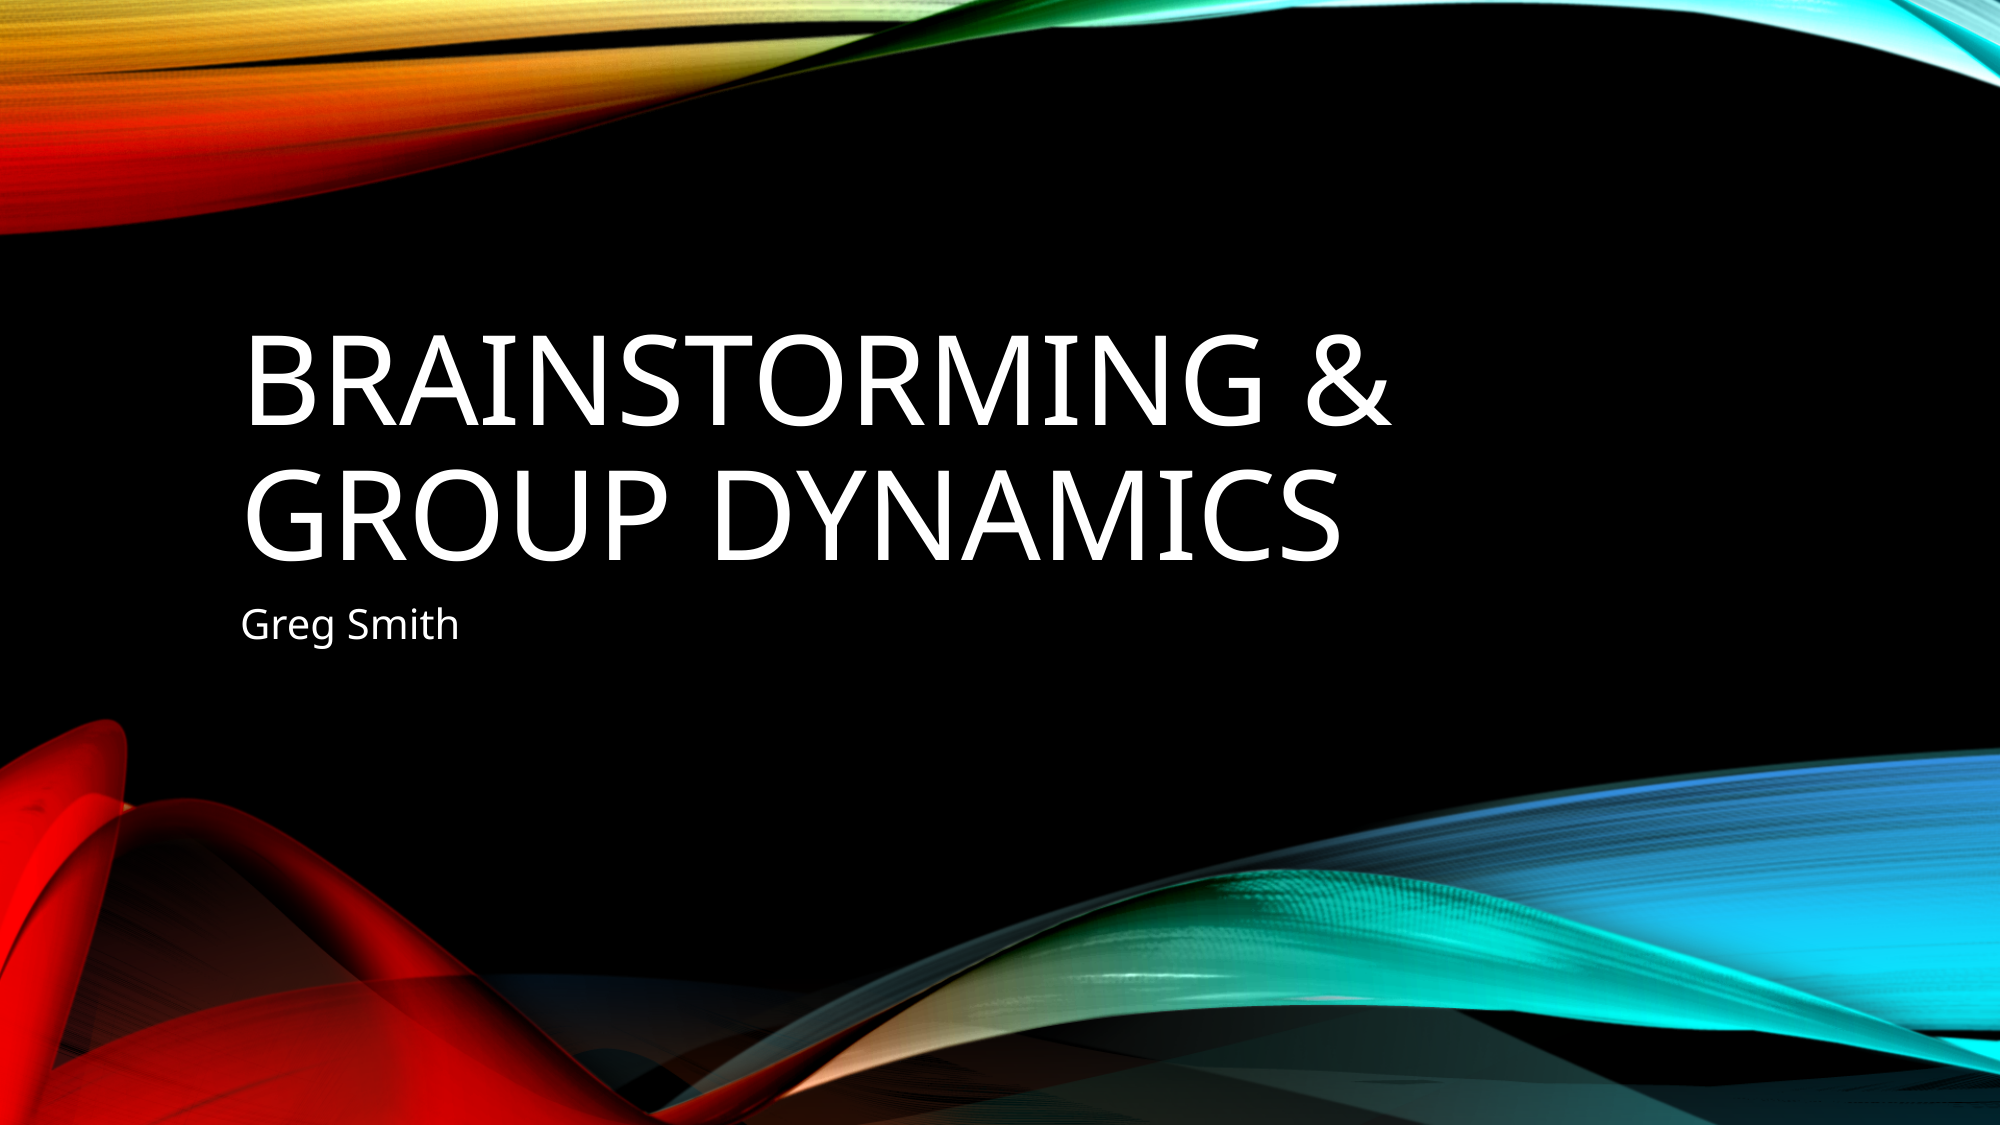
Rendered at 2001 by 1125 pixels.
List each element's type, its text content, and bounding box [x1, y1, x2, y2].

picture [0, 0, 2000, 237]
title Brainstorming & Group Dynamics [225, 295, 1775, 595]
picture [0, 717, 2000, 1125]
subtitle Greg Smith [225, 595, 1775, 709]
